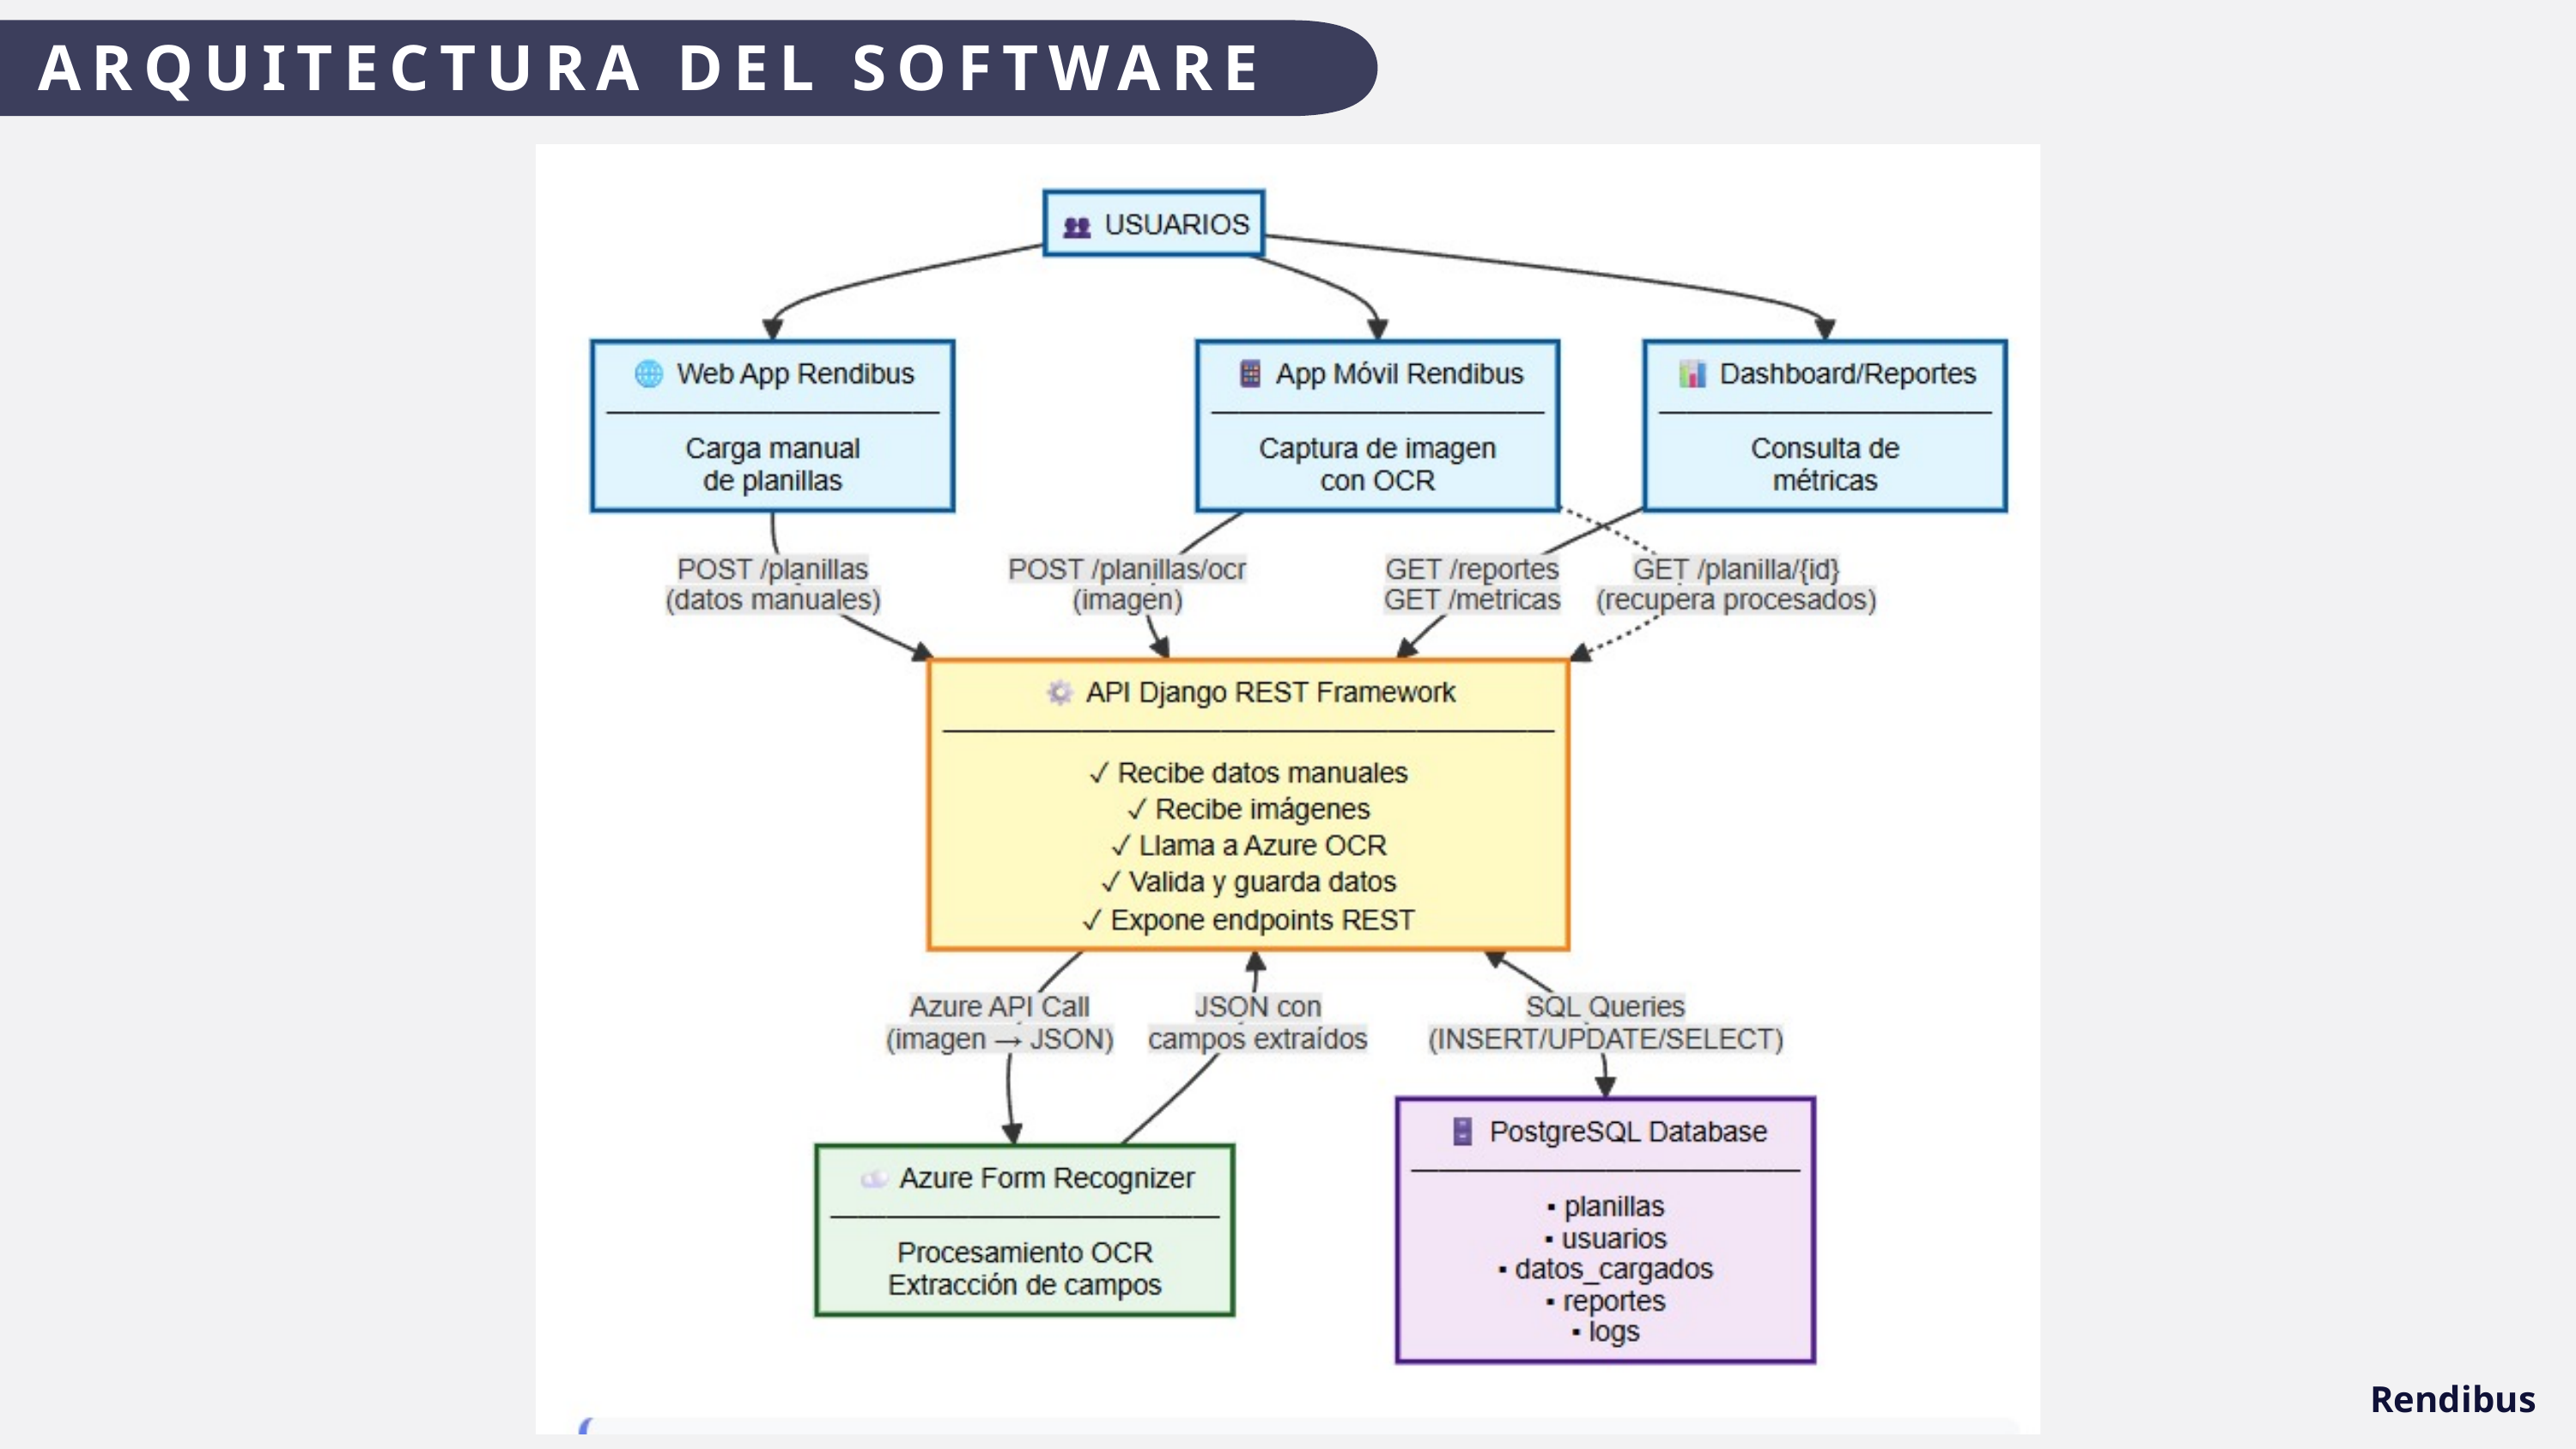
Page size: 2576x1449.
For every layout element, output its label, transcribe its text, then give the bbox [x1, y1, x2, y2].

text_box ARQUITECTURA DEL SOFTWARE [38, 40, 635, 104]
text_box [641, 0, 738, 757]
text_box [535, 144, 2041, 1434]
text_box ARQUITECTURA DEL SOFTWARE [744, 40, 1340, 104]
text_box Rendibus [2370, 1369, 2545, 1420]
